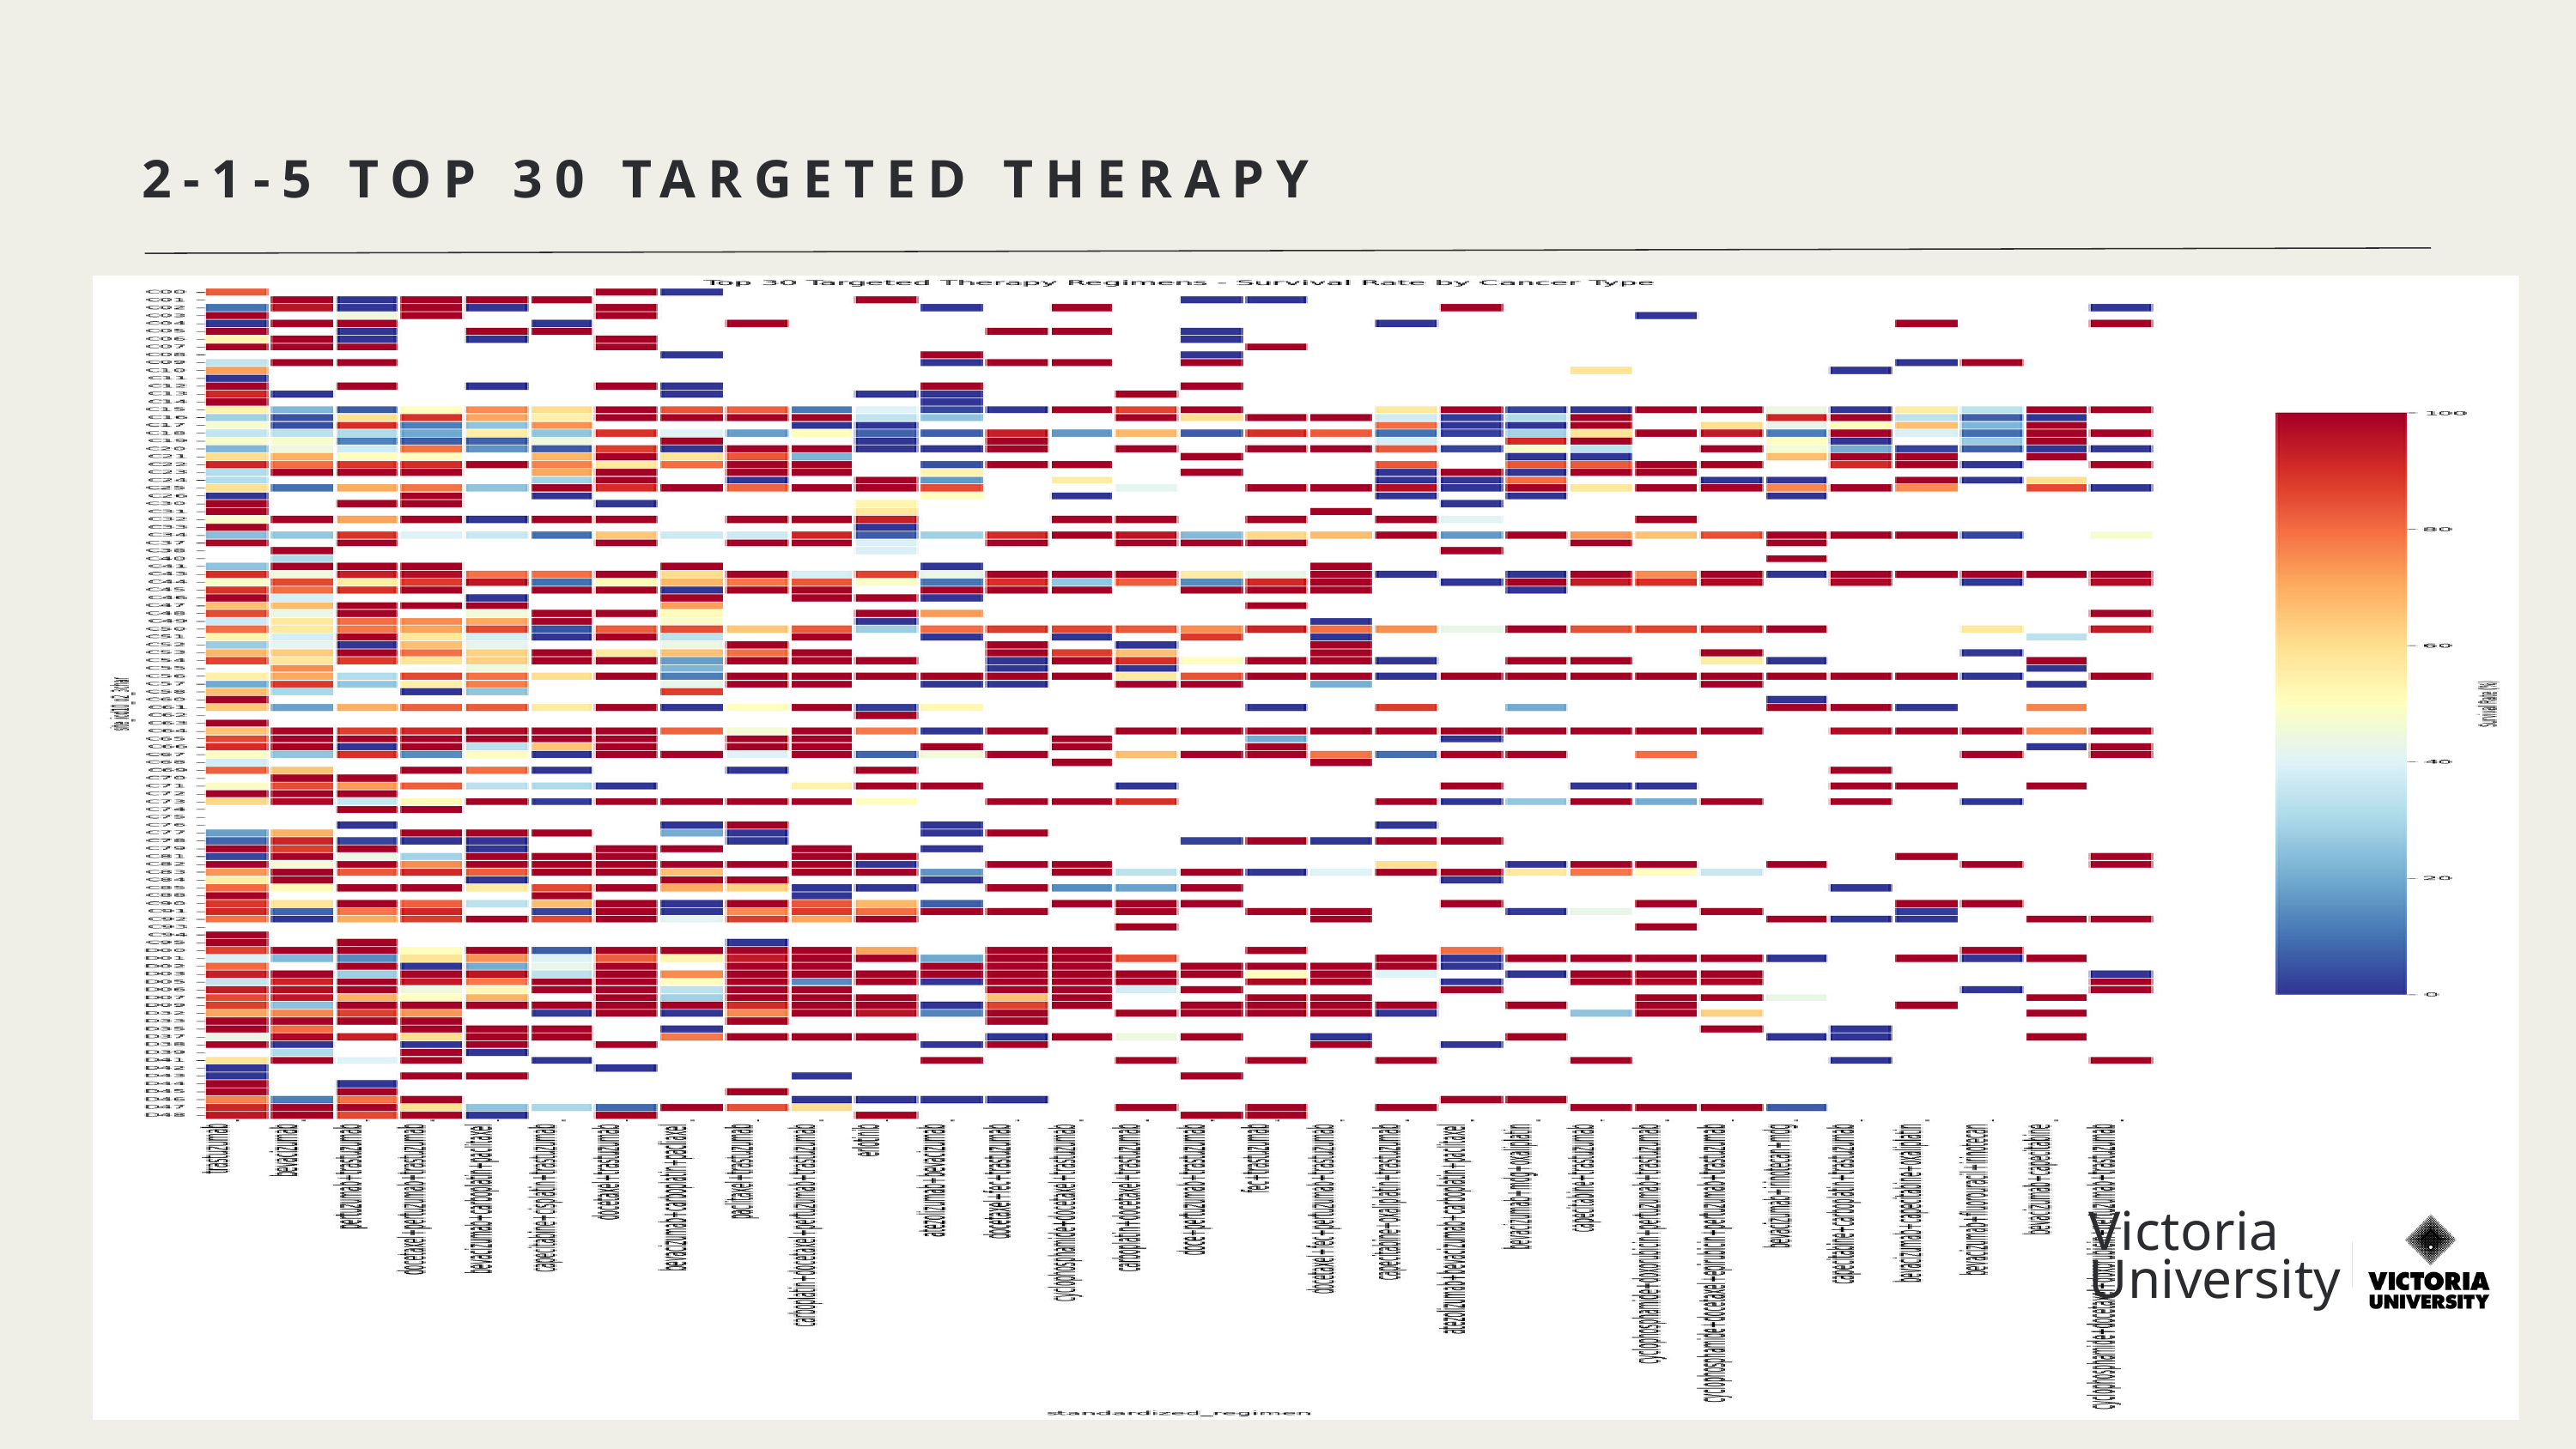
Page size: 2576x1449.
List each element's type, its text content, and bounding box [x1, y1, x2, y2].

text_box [2088, 1203, 2505, 1316]
text_box [92, 276, 2519, 1420]
text_box 2-1-5 TOP 30 TARGETED THERAPY [142, 135, 2428, 209]
